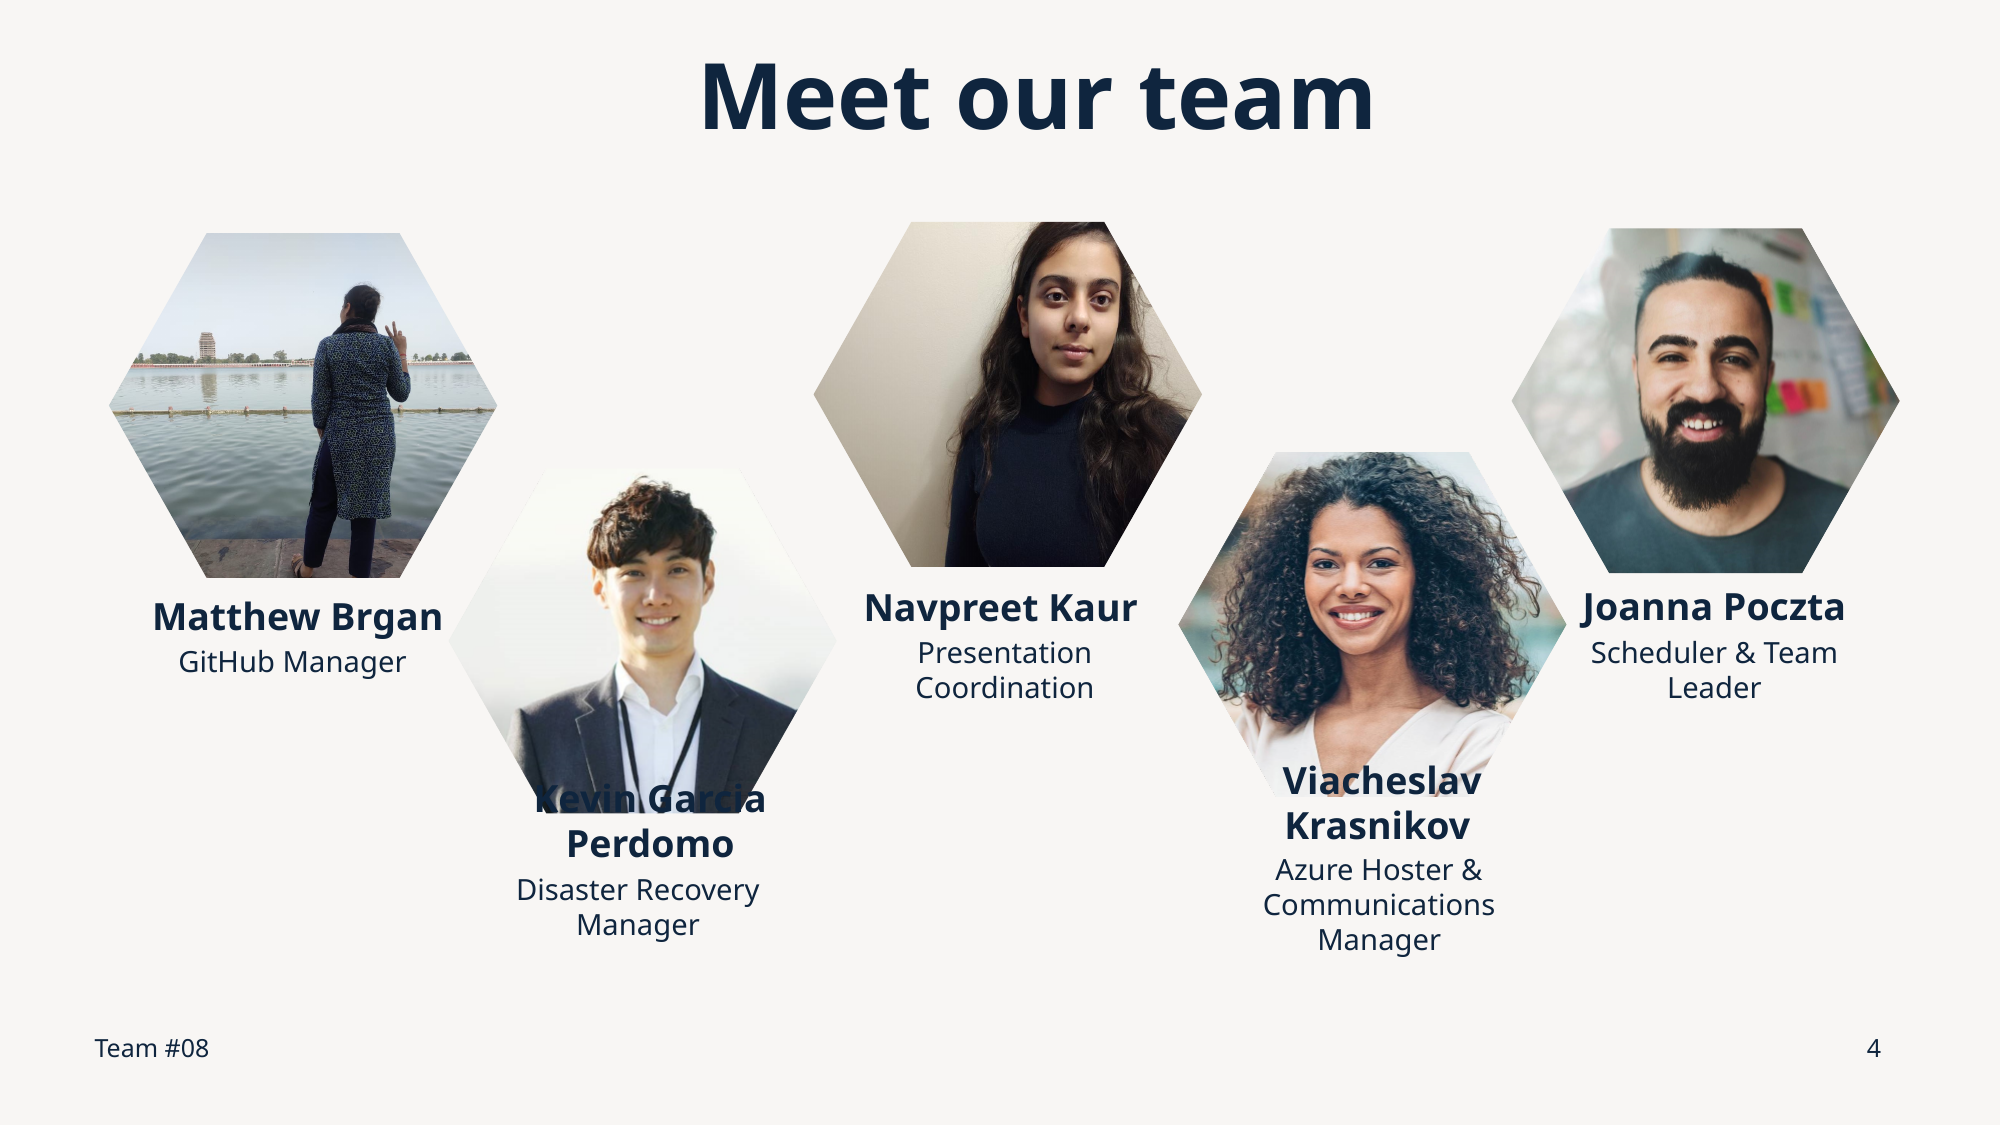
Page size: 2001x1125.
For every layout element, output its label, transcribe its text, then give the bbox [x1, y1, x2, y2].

list Azure Hoster & Communications Manager [1197, 843, 1562, 927]
footer Team #08 [79, 1020, 755, 1080]
picture [108, 221, 1900, 814]
list Viacheslav Krasnikov [1193, 797, 1562, 855]
list Kevin Garcia Perdomo [448, 789, 853, 873]
text_box GitHub Manager [120, 636, 448, 720]
list Disaster Recovery Manager [465, 863, 811, 947]
list Joanna Poczta [1567, 574, 1887, 627]
slide_number 4 [1836, 1020, 1912, 1080]
text_box Matthew Brgan [125, 578, 448, 636]
list Scheduler & Team Leader [1567, 627, 1887, 711]
title Meet our team [174, 0, 1900, 209]
list Presentation Coordination [837, 627, 1177, 711]
list Navpreet Kaur [837, 567, 1173, 627]
